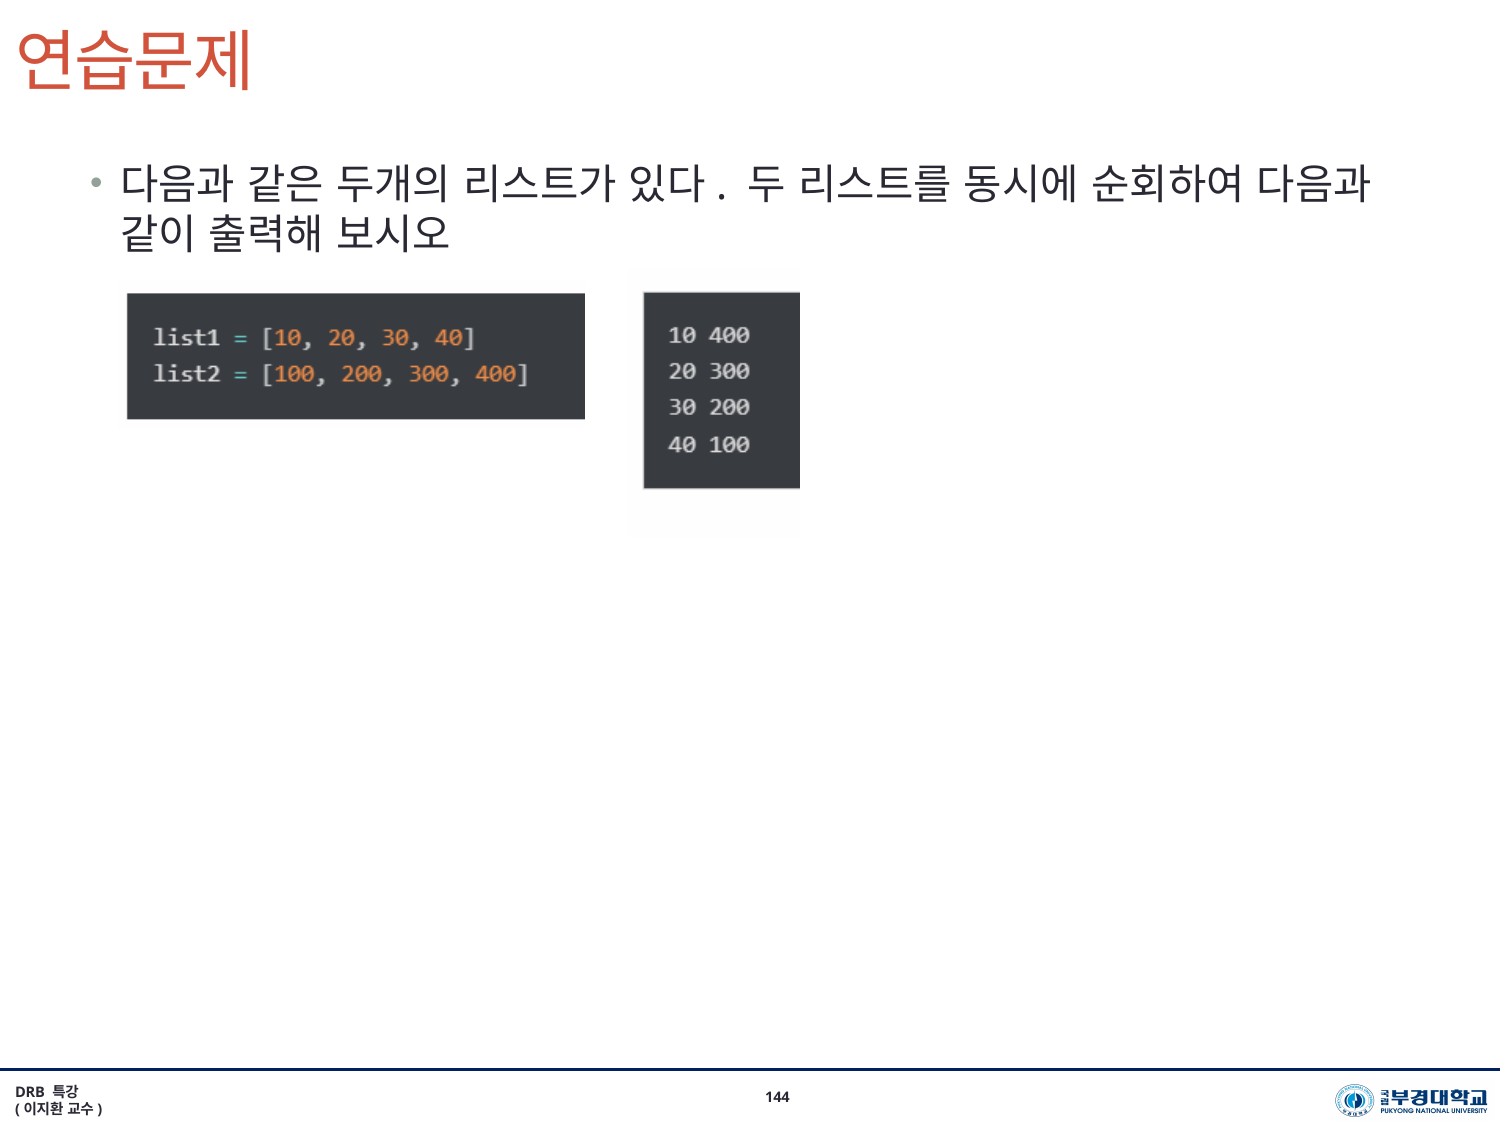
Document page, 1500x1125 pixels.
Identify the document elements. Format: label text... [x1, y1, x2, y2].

picture [627, 267, 800, 538]
picture [118, 281, 585, 429]
title 연습문제 [0, 1, 1500, 116]
list 다음과 같은 두개의 리스트가 있다. 두 리스트를 동시에 순회하여 다음과 같이 출력해 보시오 [75, 149, 1425, 1033]
picture [1330, 1079, 1495, 1121]
slide_number DRB 특강 (이지환 교수) [0, 1082, 303, 1118]
